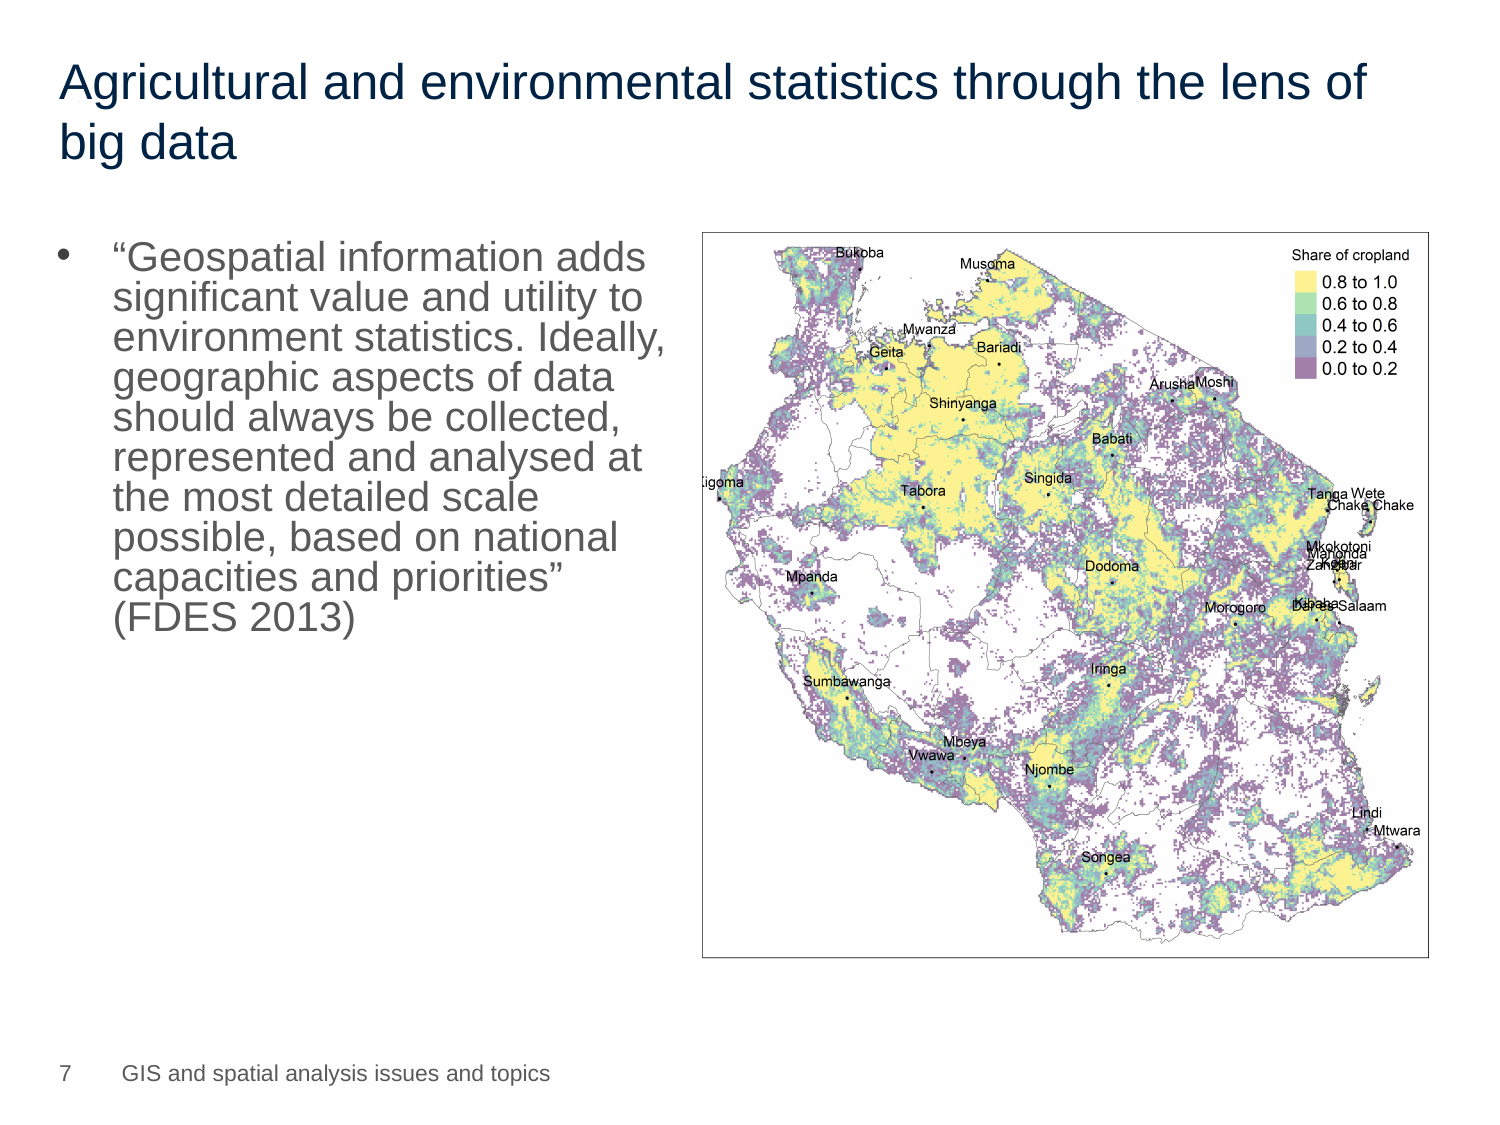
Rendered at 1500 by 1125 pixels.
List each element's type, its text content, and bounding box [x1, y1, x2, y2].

footer GIS and spatial analysis issues and topics [121, 1042, 1092, 1103]
picture [687, 217, 1444, 973]
slide_number 6 [59, 1042, 112, 1103]
list “Geospatial information adds significant value and utility to environment statistics. Ideally, geographic aspects of data should always be collected, represented and analysed at the most detailed scale possible, based on national capacities and priorities” (FDES 2013) [56, 239, 683, 995]
title Agricultural and environmental statistics through the lens of big data [59, 0, 1444, 170]
